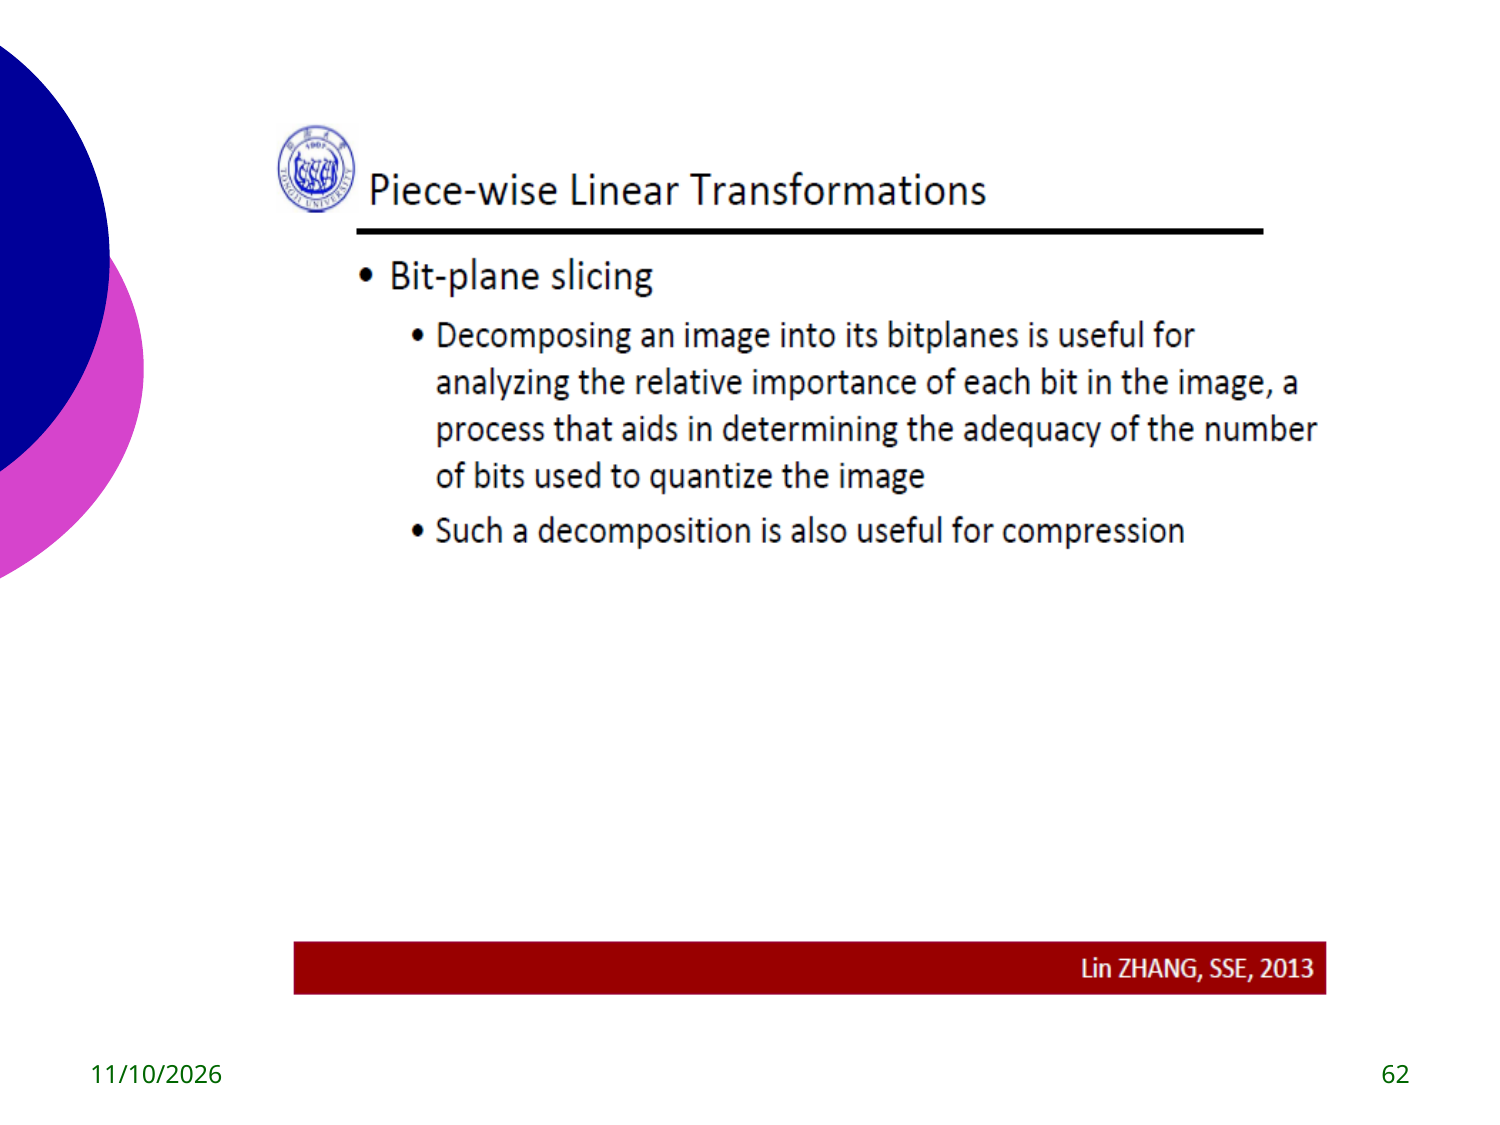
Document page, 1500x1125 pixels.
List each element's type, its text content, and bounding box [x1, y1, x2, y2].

slide_number 62 [1074, 1052, 1426, 1101]
picture [187, 80, 1433, 1045]
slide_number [74, 1024, 426, 1101]
